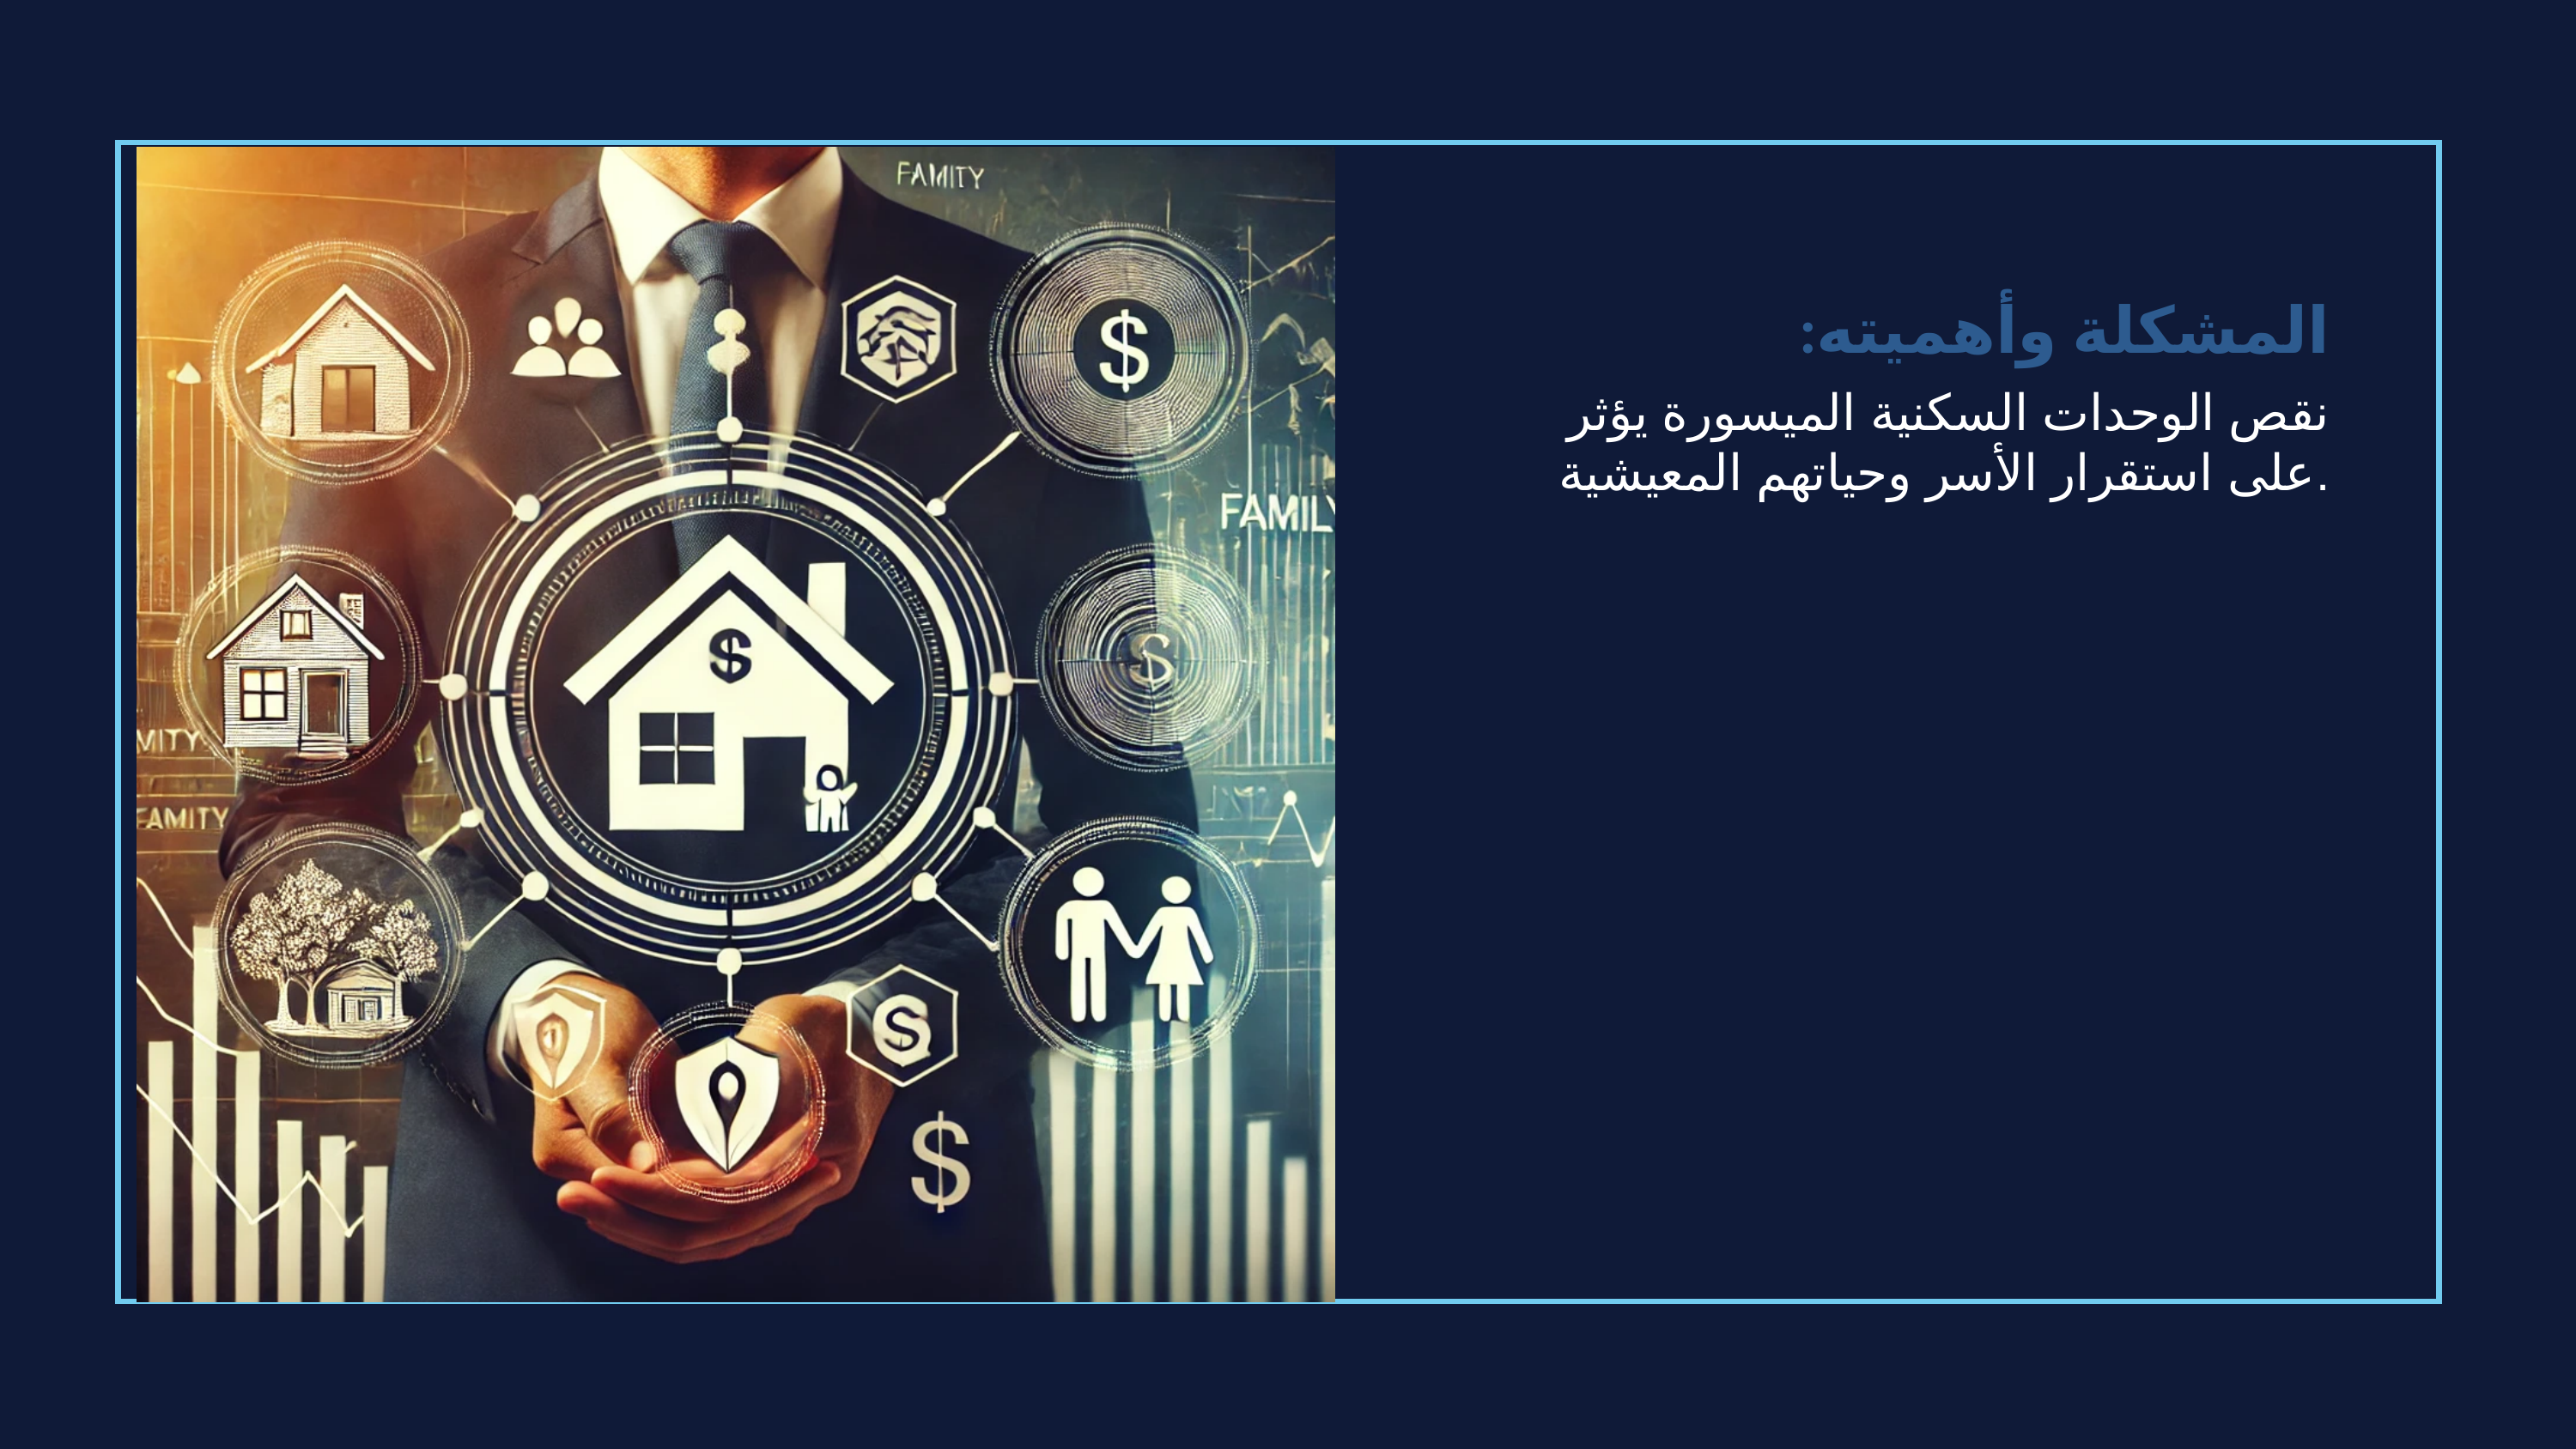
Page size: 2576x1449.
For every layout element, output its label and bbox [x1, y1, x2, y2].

text_box [118, 117, 2439, 1302]
picture [137, 146, 1335, 1302]
